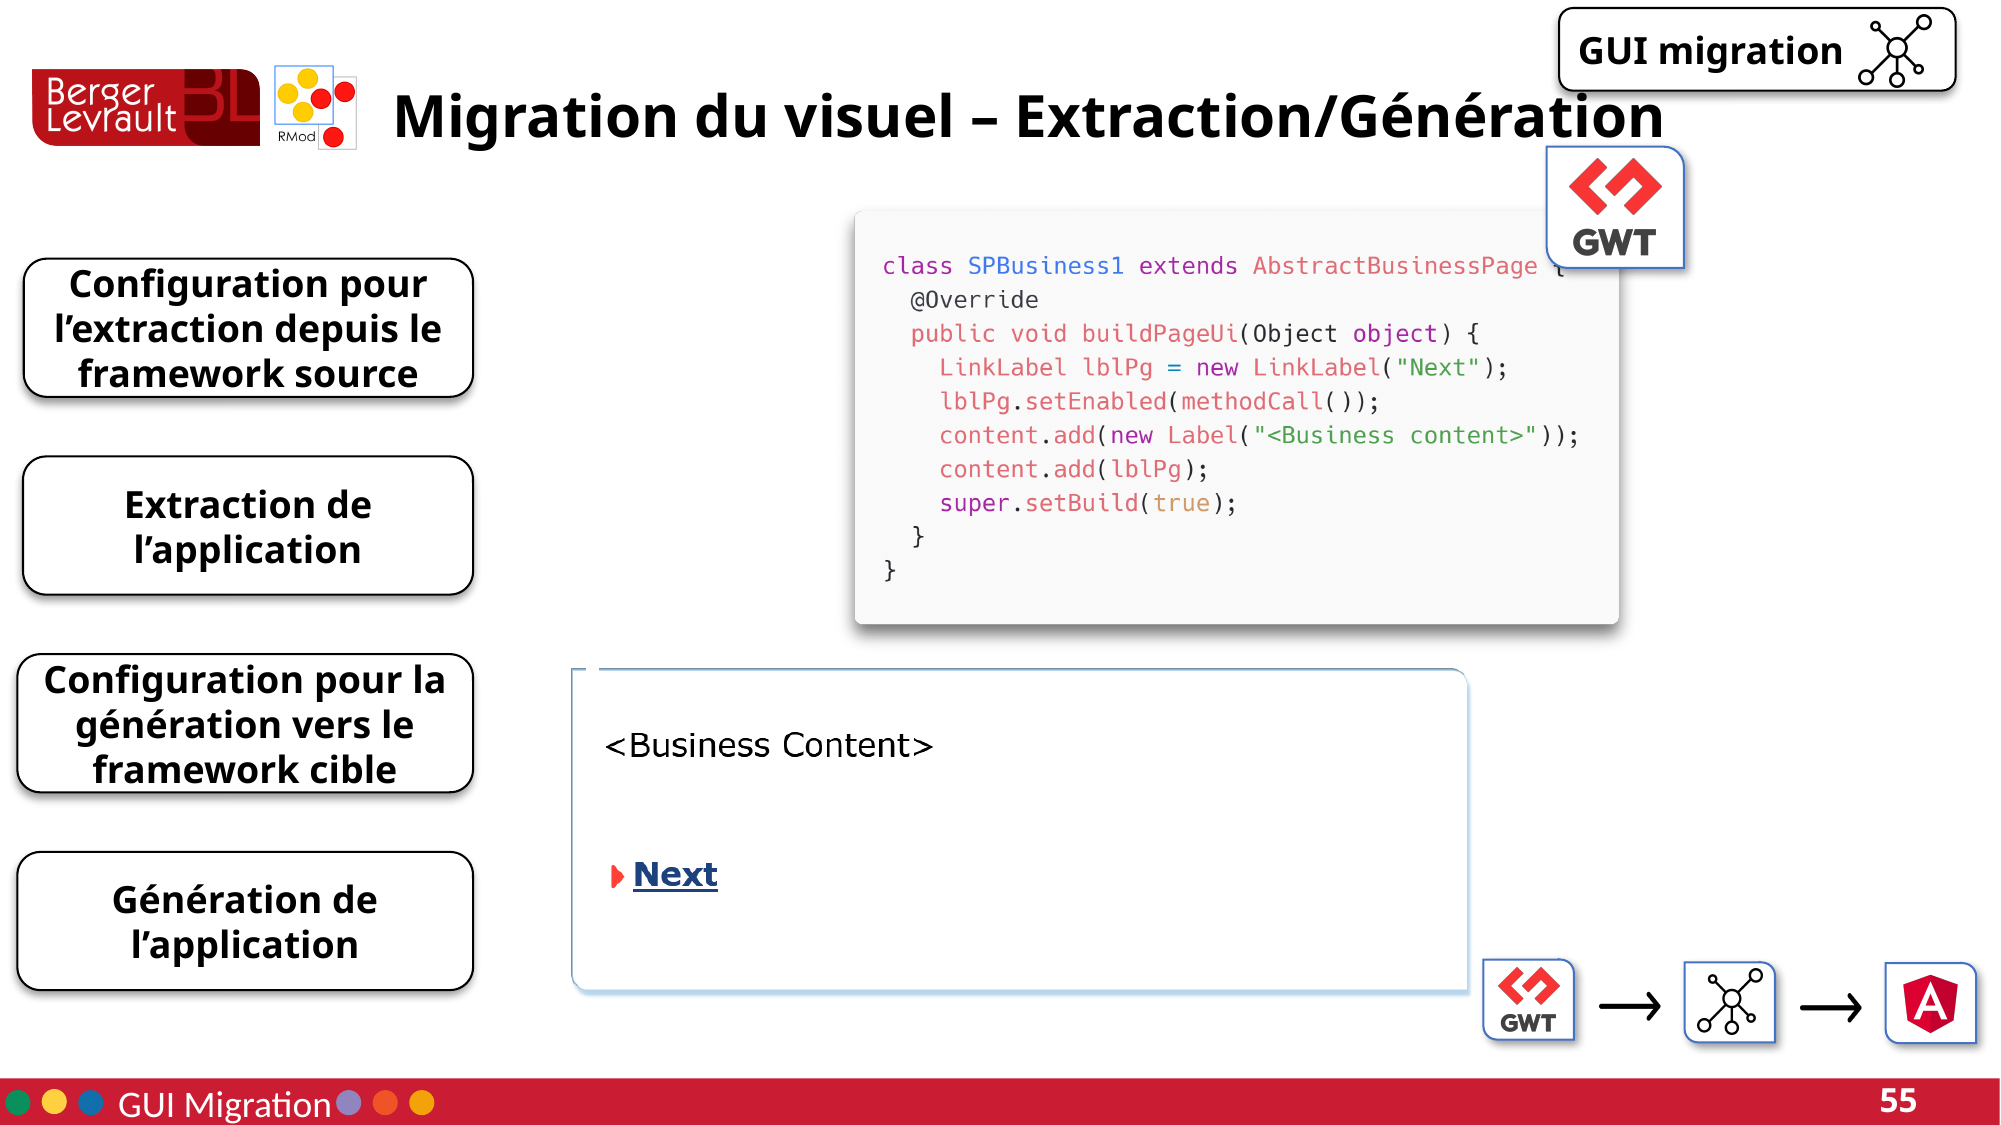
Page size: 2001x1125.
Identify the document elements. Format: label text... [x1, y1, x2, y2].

text_box [4, 1089, 32, 1117]
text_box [1546, 146, 1684, 268]
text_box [1559, 7, 1956, 91]
text_box Configuration pour l’extraction depuis le framework source [22, 257, 475, 398]
picture [560, 182, 1662, 1002]
text_box [408, 1089, 436, 1117]
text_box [1684, 962, 1776, 1043]
picture [1789, 967, 1872, 1049]
picture [32, 69, 260, 146]
text_box Configuration pour la génération vers le framework cible [16, 653, 475, 794]
slide_number 55 [1832, 1078, 1965, 1125]
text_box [1483, 959, 1574, 1040]
text_box [77, 1089, 103, 1117]
text_box [41, 1088, 67, 1115]
picture [1588, 966, 1671, 1047]
text_box GUI Migration [103, 1072, 398, 1125]
text_box Génération de l’application [16, 850, 475, 992]
title Migration du visuel – Extraction/Génération [377, 79, 1906, 183]
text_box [1885, 963, 1977, 1044]
picture [268, 60, 363, 155]
text_box Extraction de l’application [21, 455, 475, 596]
